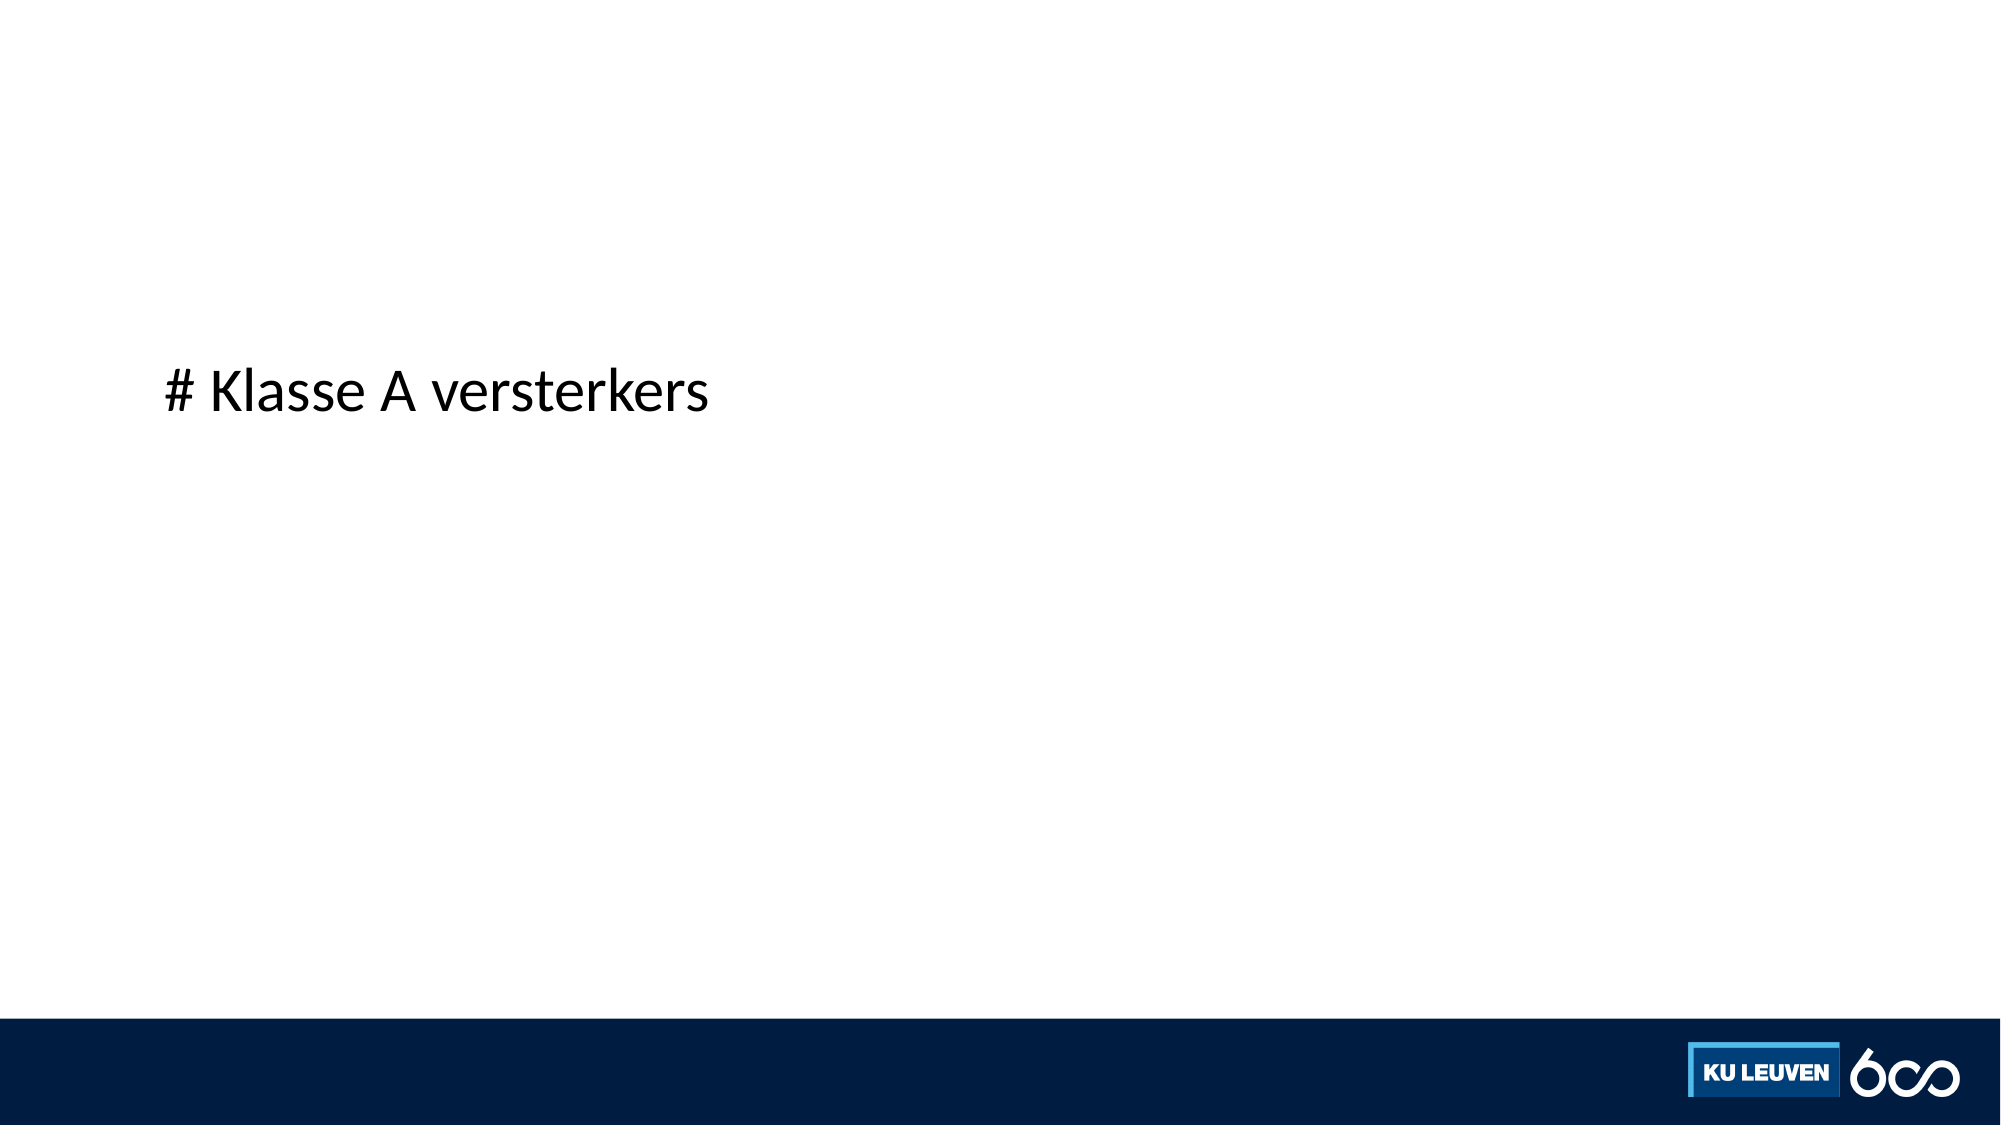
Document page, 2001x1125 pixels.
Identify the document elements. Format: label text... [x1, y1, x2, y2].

picture [1688, 1042, 1960, 1097]
text_box # Klasse A versterkers [149, 341, 1650, 642]
